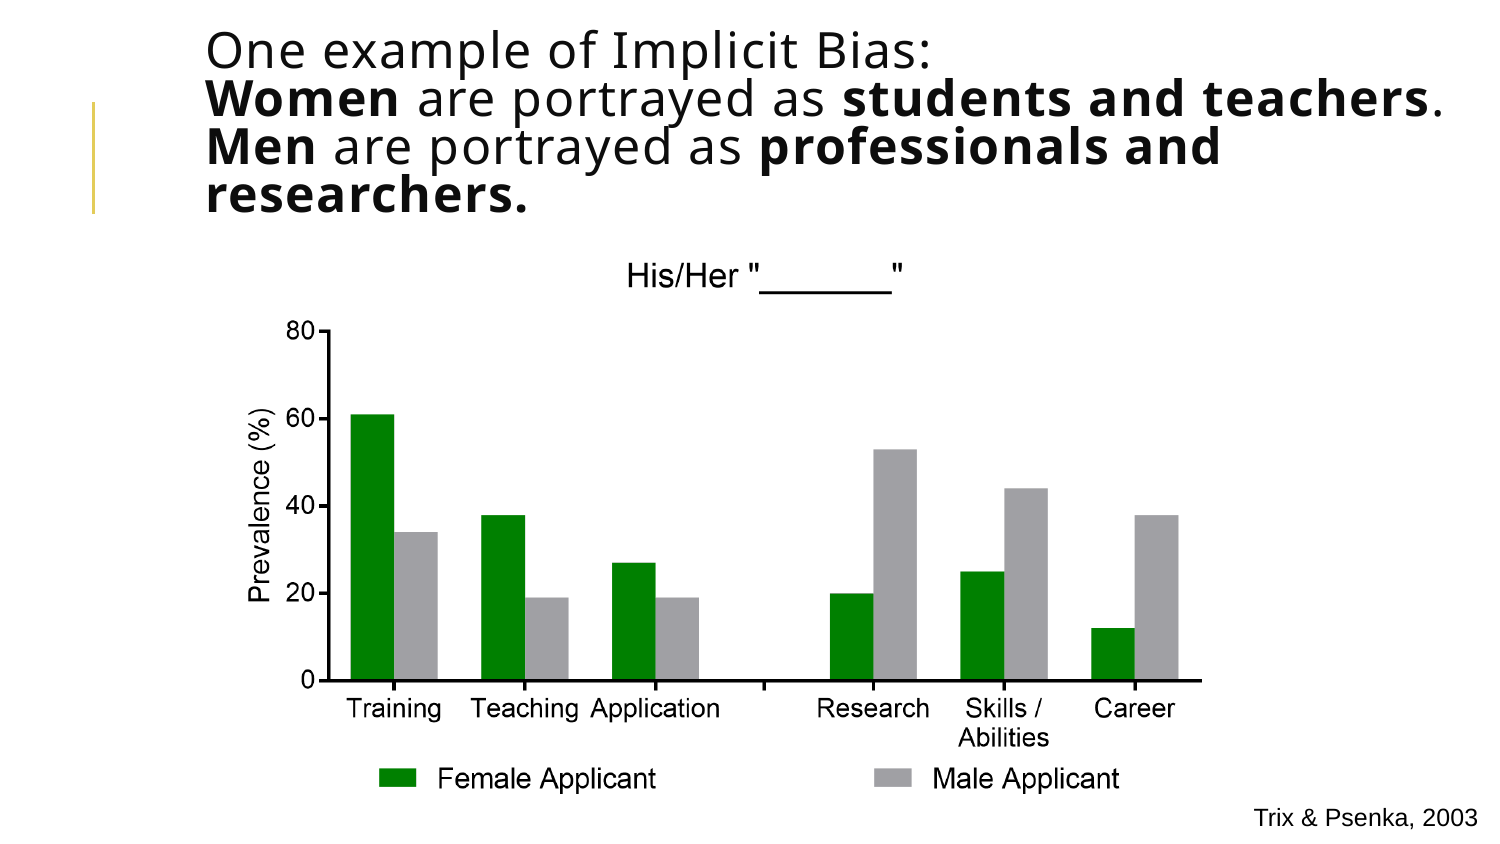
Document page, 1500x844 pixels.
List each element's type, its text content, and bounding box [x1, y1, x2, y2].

text_box Trix & Psenka, 2003 [1238, 786, 1500, 844]
title One example of Implicit Bias: Women are portrayed as students and teachers. Men are portrayed as professionals and researchers. [194, 44, 1500, 208]
picture [216, 232, 1284, 819]
